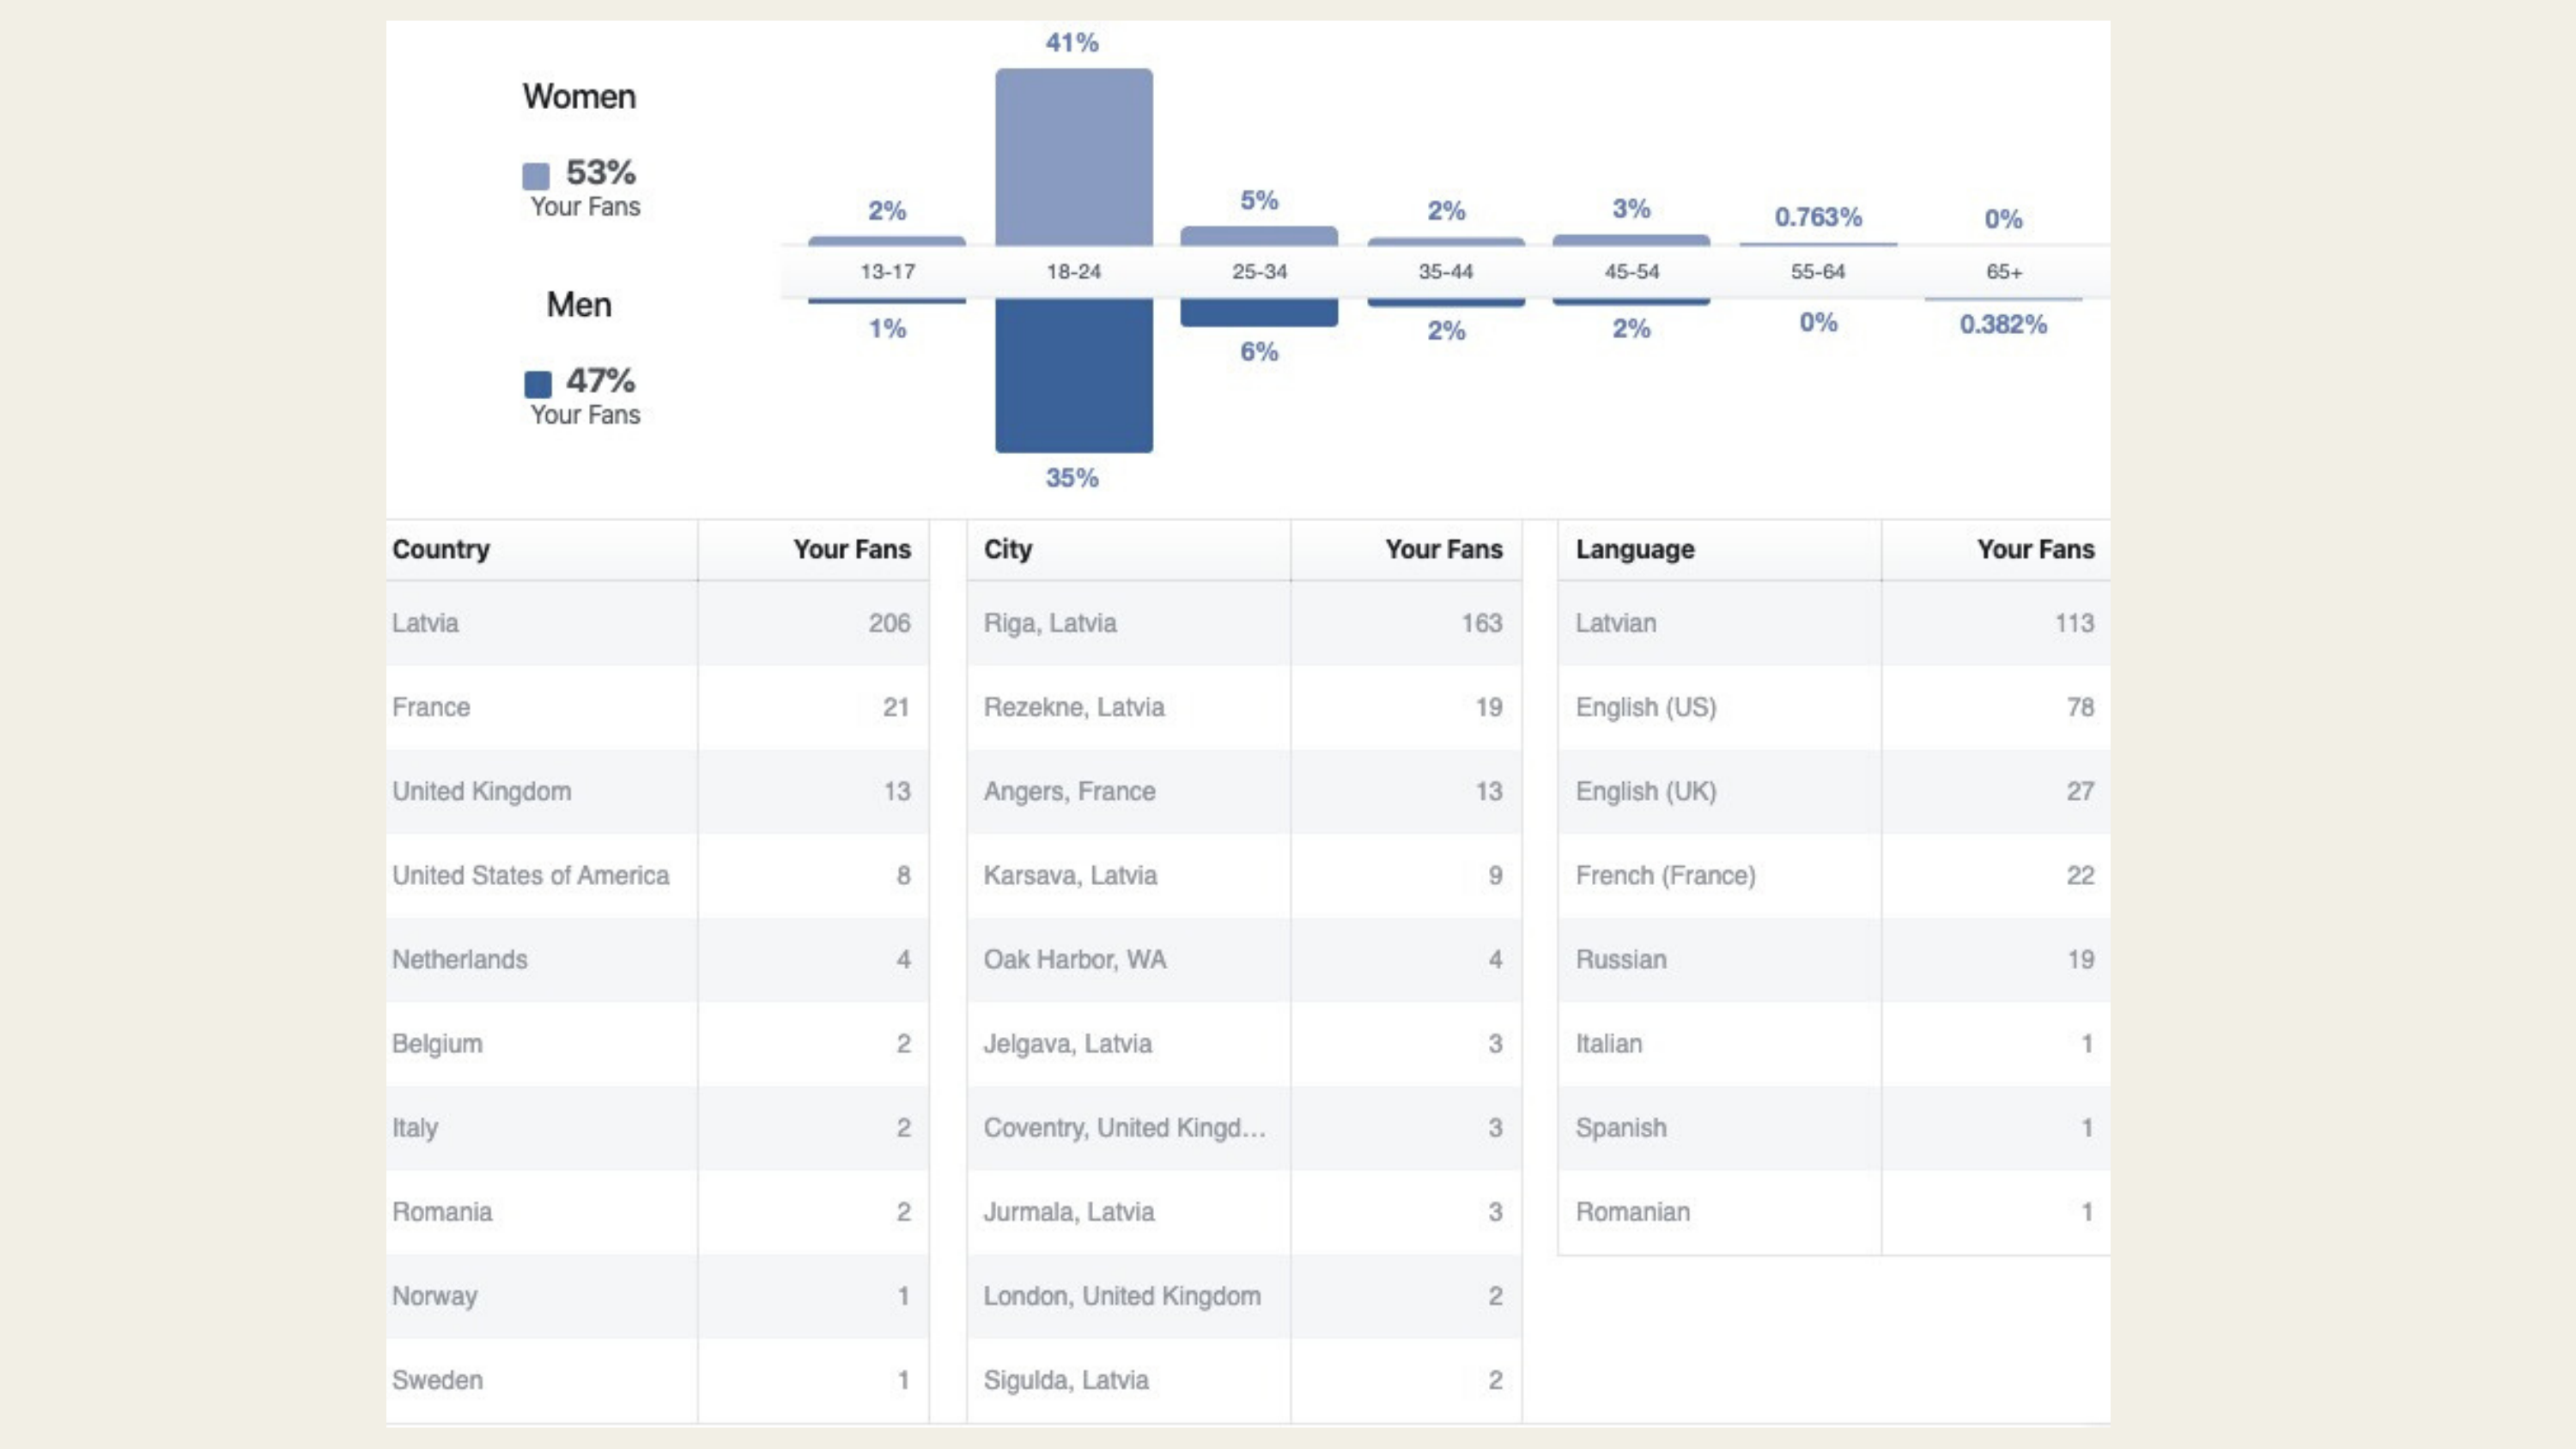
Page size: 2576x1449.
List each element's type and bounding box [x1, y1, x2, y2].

picture [386, 21, 2111, 1428]
